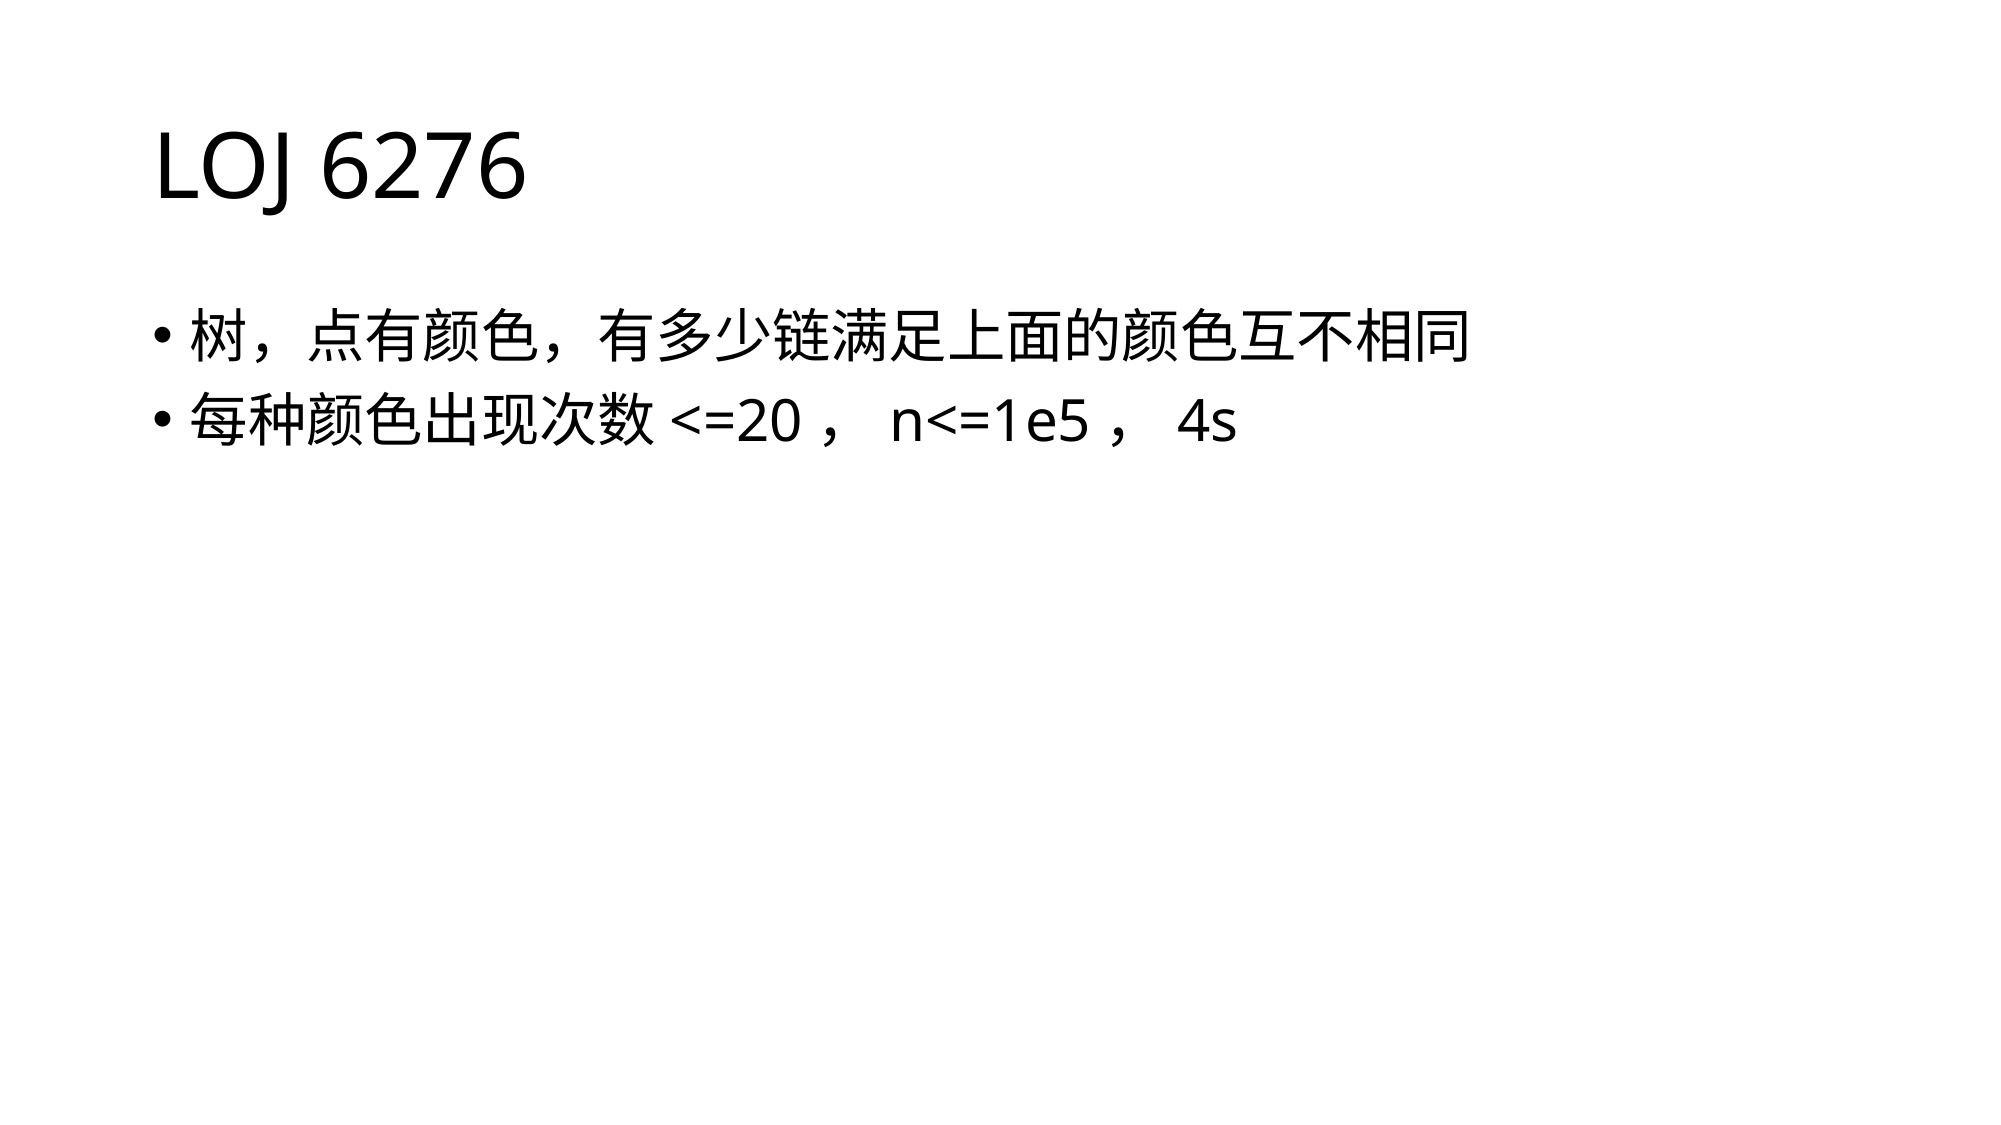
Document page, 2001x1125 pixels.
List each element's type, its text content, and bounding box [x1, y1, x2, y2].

title LOJ 6276 [137, 59, 1863, 278]
list 树，点有颜色，有多少链满足上面的颜色互不相同 每种颜色出现次数<=20，n<=1e5，4s [137, 299, 1863, 1014]
